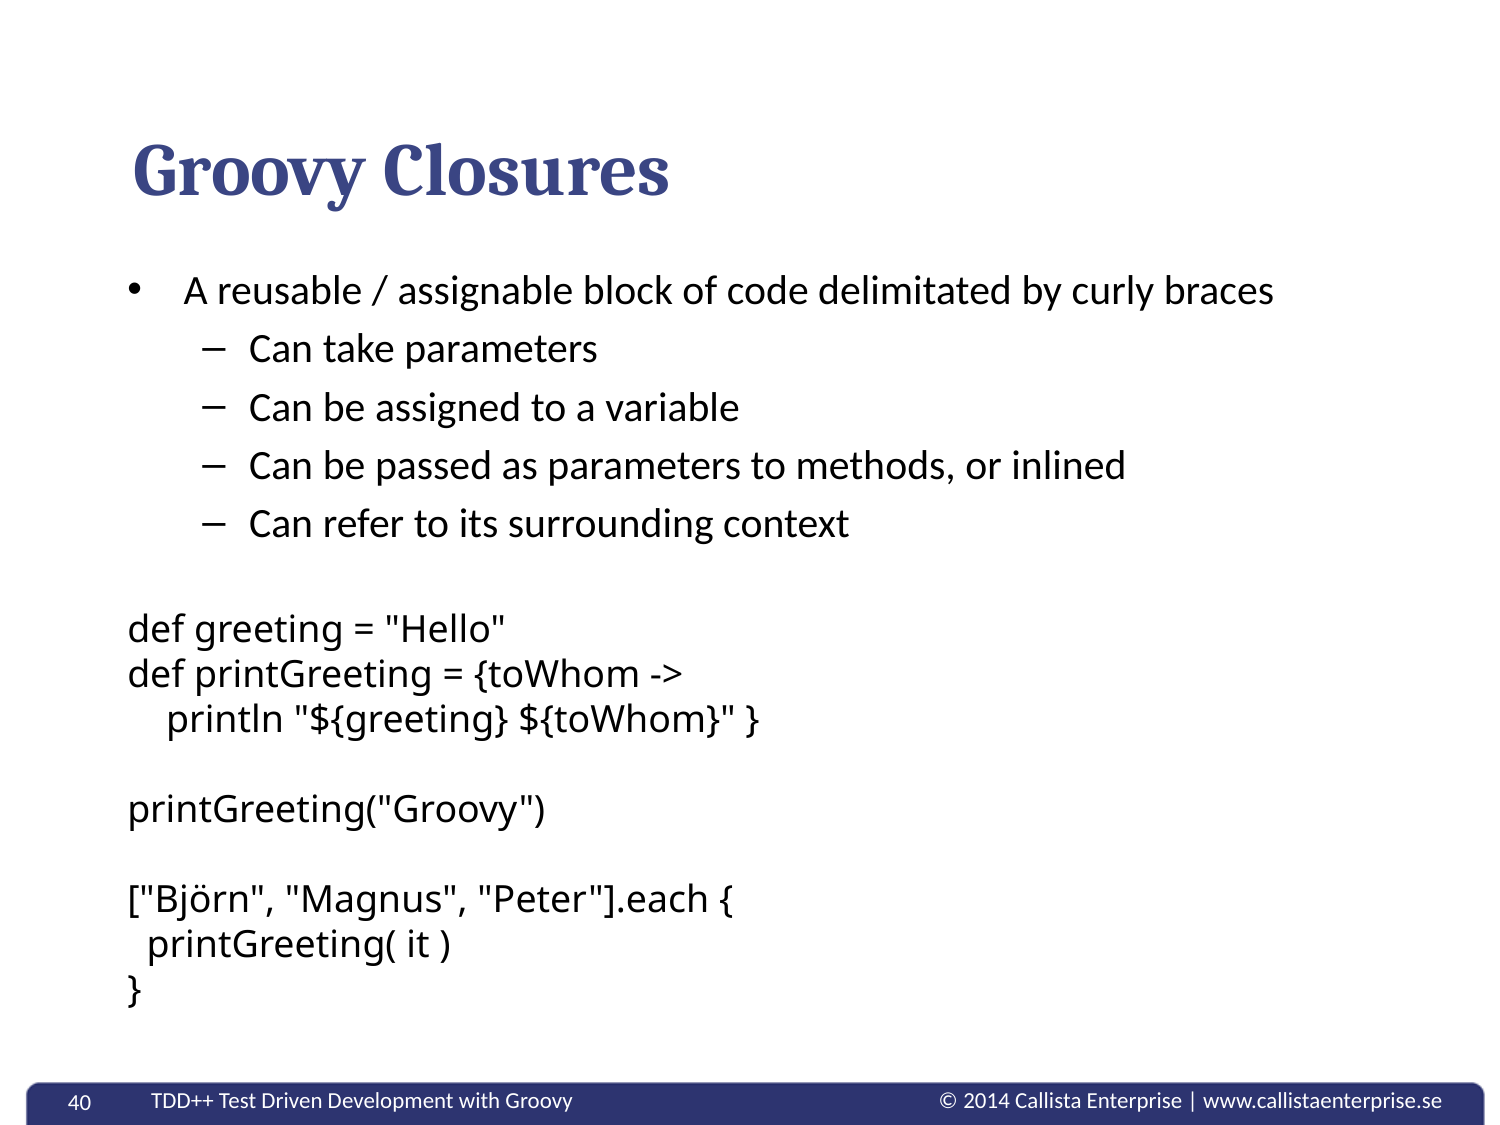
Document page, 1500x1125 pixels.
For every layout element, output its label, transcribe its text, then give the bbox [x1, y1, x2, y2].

title Groovy Closures [112, 93, 1388, 219]
picture [0, 0, 1500, 1125]
list A reusable / assignable block of code delimitated by curly braces Can take parameters Can be assigned to a variable Can be passed as parameters to methods, or inlined Can refer to its surrounding context def greeting = "Hello" def printGreeting = {toWhom -> println "${greeting} ${toWhom}" } printGreeting("Groovy") ["Björn", "Magnus", "Peter"].each { printGreeting( it ) } [112, 255, 1380, 1024]
